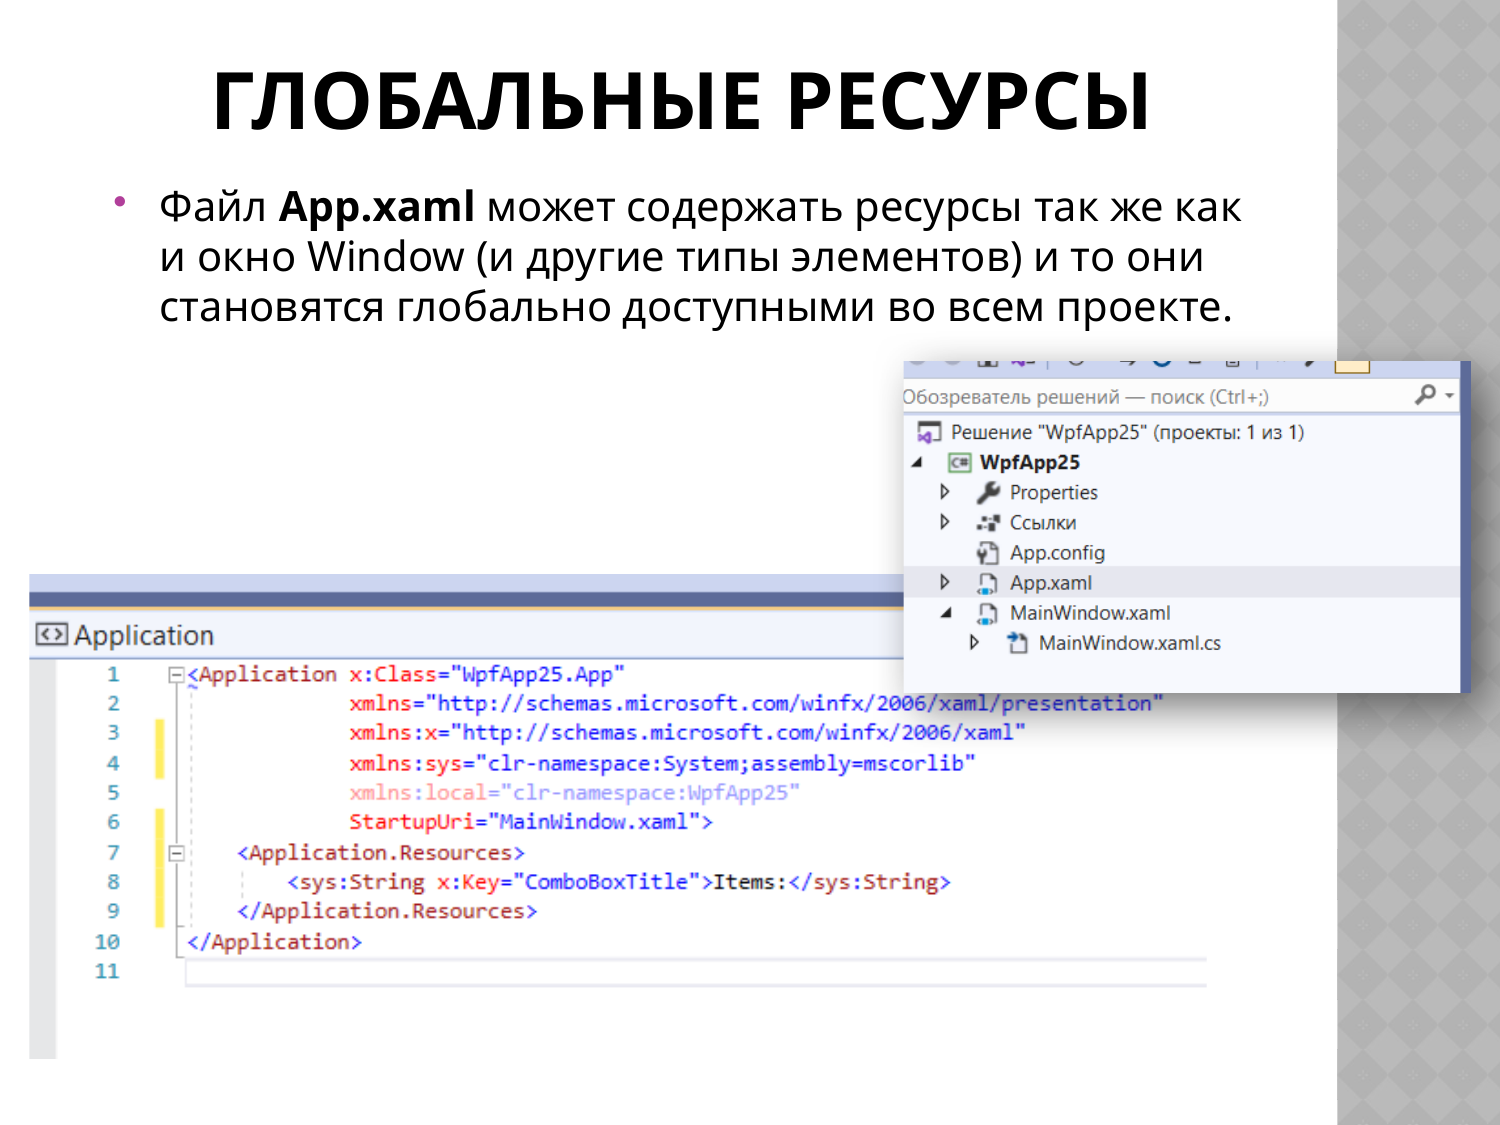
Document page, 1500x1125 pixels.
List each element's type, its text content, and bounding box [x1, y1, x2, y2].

picture [28, 573, 1208, 1060]
list Файл App.xaml может содержать ресурсы так же как и окно Window (и другие типы элементов) и то они становятся глобально доступными во всем проекте. [100, 172, 1288, 365]
title Глобальные ресурсы [88, 30, 1276, 146]
picture [903, 361, 1472, 693]
